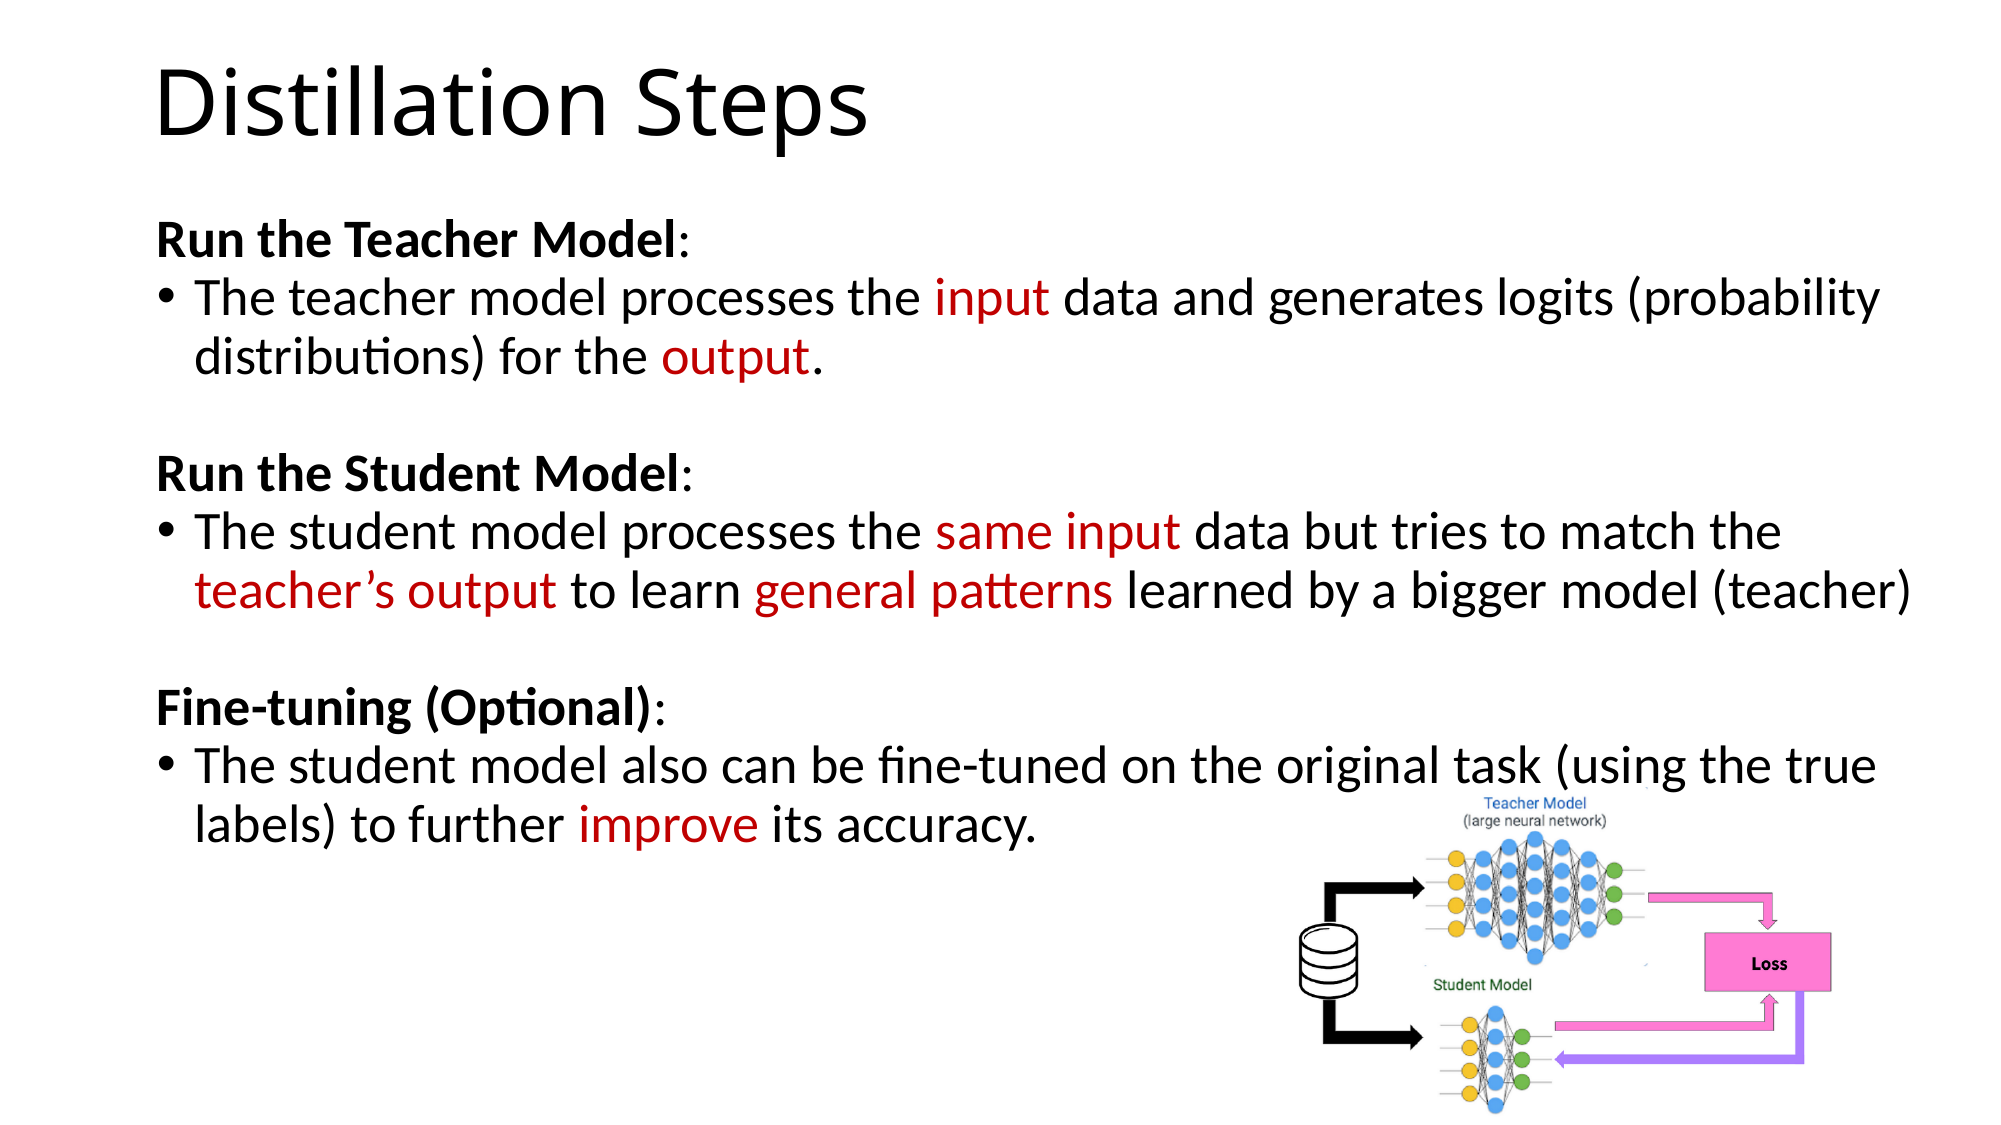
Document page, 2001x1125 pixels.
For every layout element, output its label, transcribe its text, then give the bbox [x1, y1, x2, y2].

title Distillation Steps [137, 63, 1863, 148]
picture [1282, 774, 1846, 1125]
list Run the Teacher Model: The teacher model processes the input data and generates logits (probability distributions) for the output. Run the Student Model: The student model processes the same input data but tries to match the teacher’s output to learn general patterns learned by a bigger model (teacher) Fine-tuning (Optional): The student model also can be fine-tuned on the original task (using the true labels) to further improve its accuracy. [141, 203, 1935, 862]
